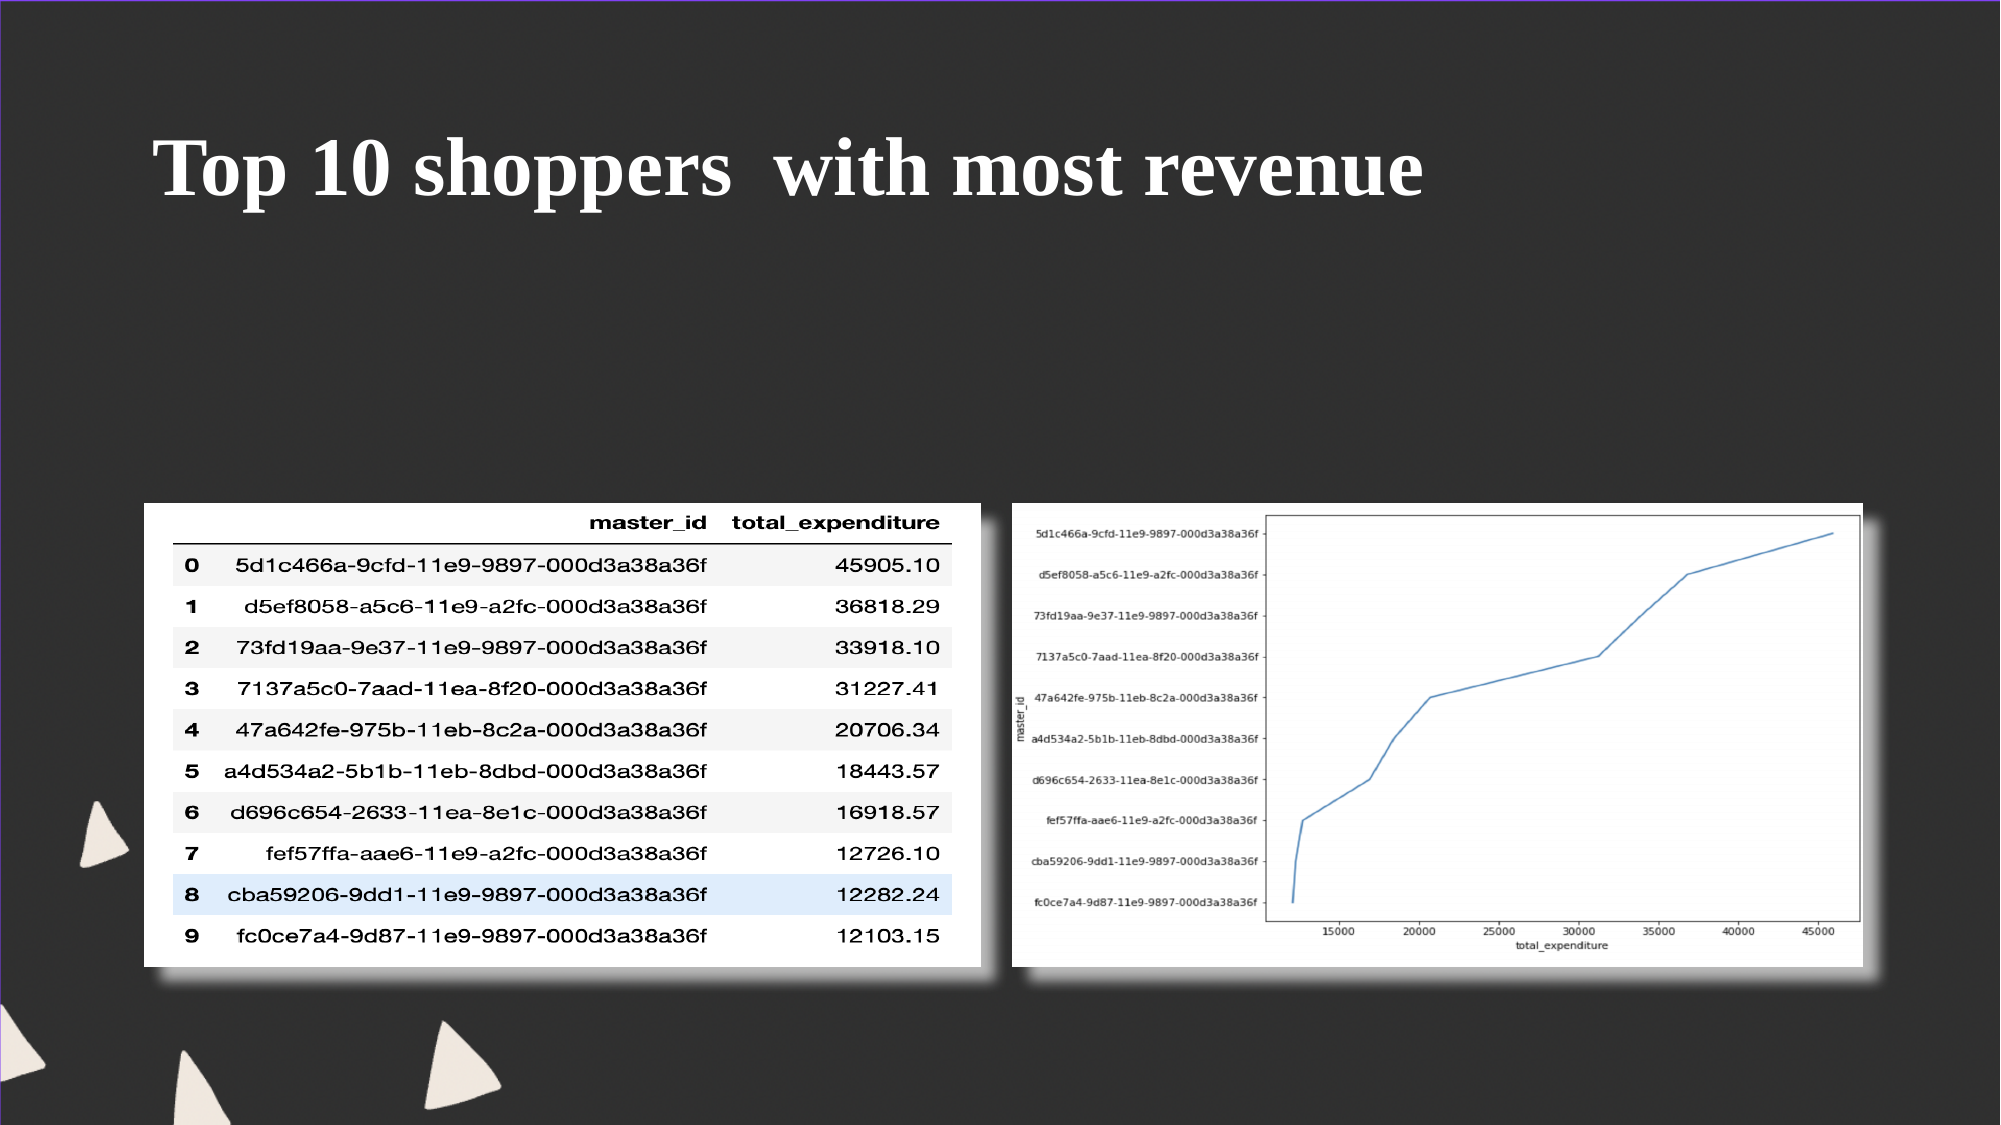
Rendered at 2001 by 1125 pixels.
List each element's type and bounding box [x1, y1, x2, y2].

list [144, 503, 981, 967]
list [1012, 503, 1863, 967]
picture [0, 0, 2000, 1125]
